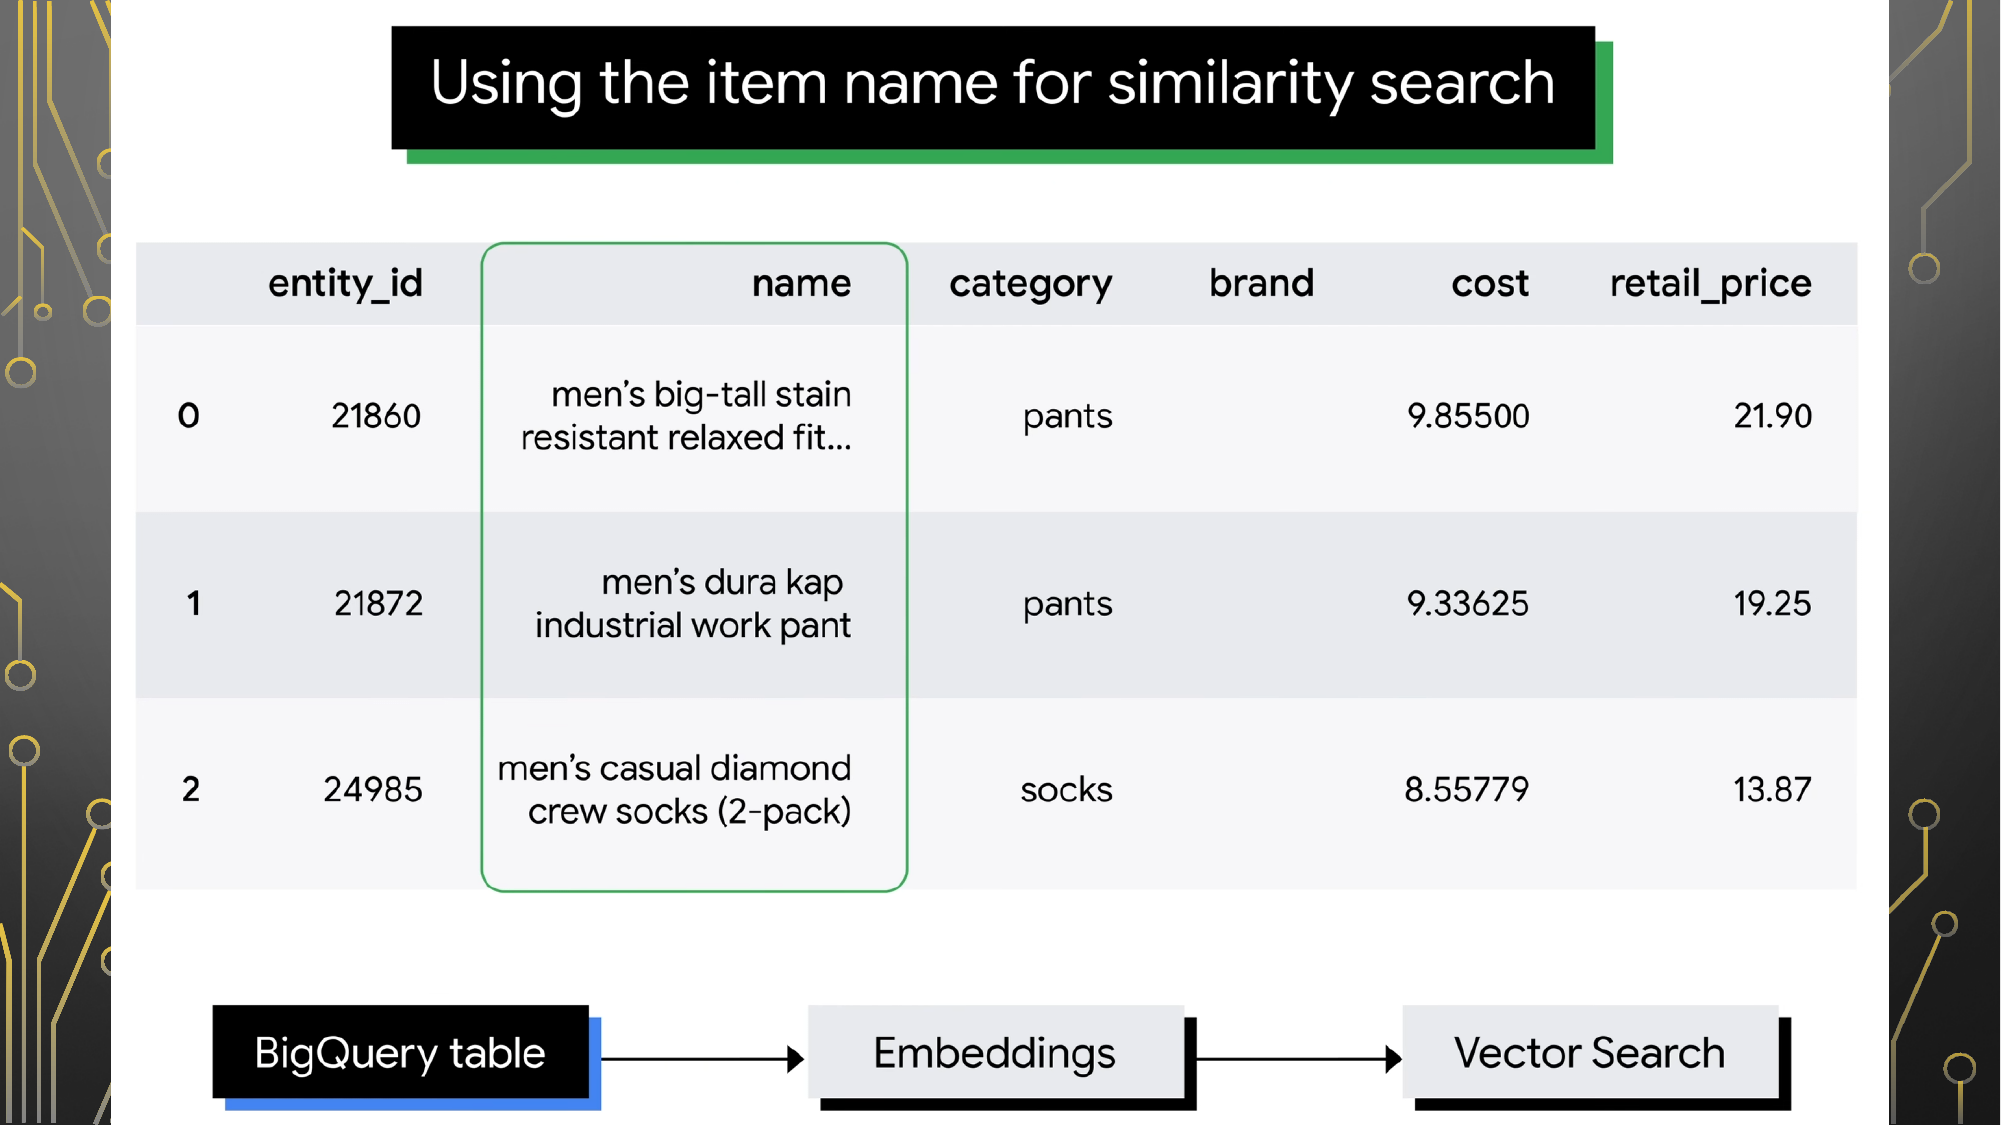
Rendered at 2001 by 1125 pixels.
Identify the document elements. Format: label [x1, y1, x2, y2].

picture [111, 0, 1889, 1125]
